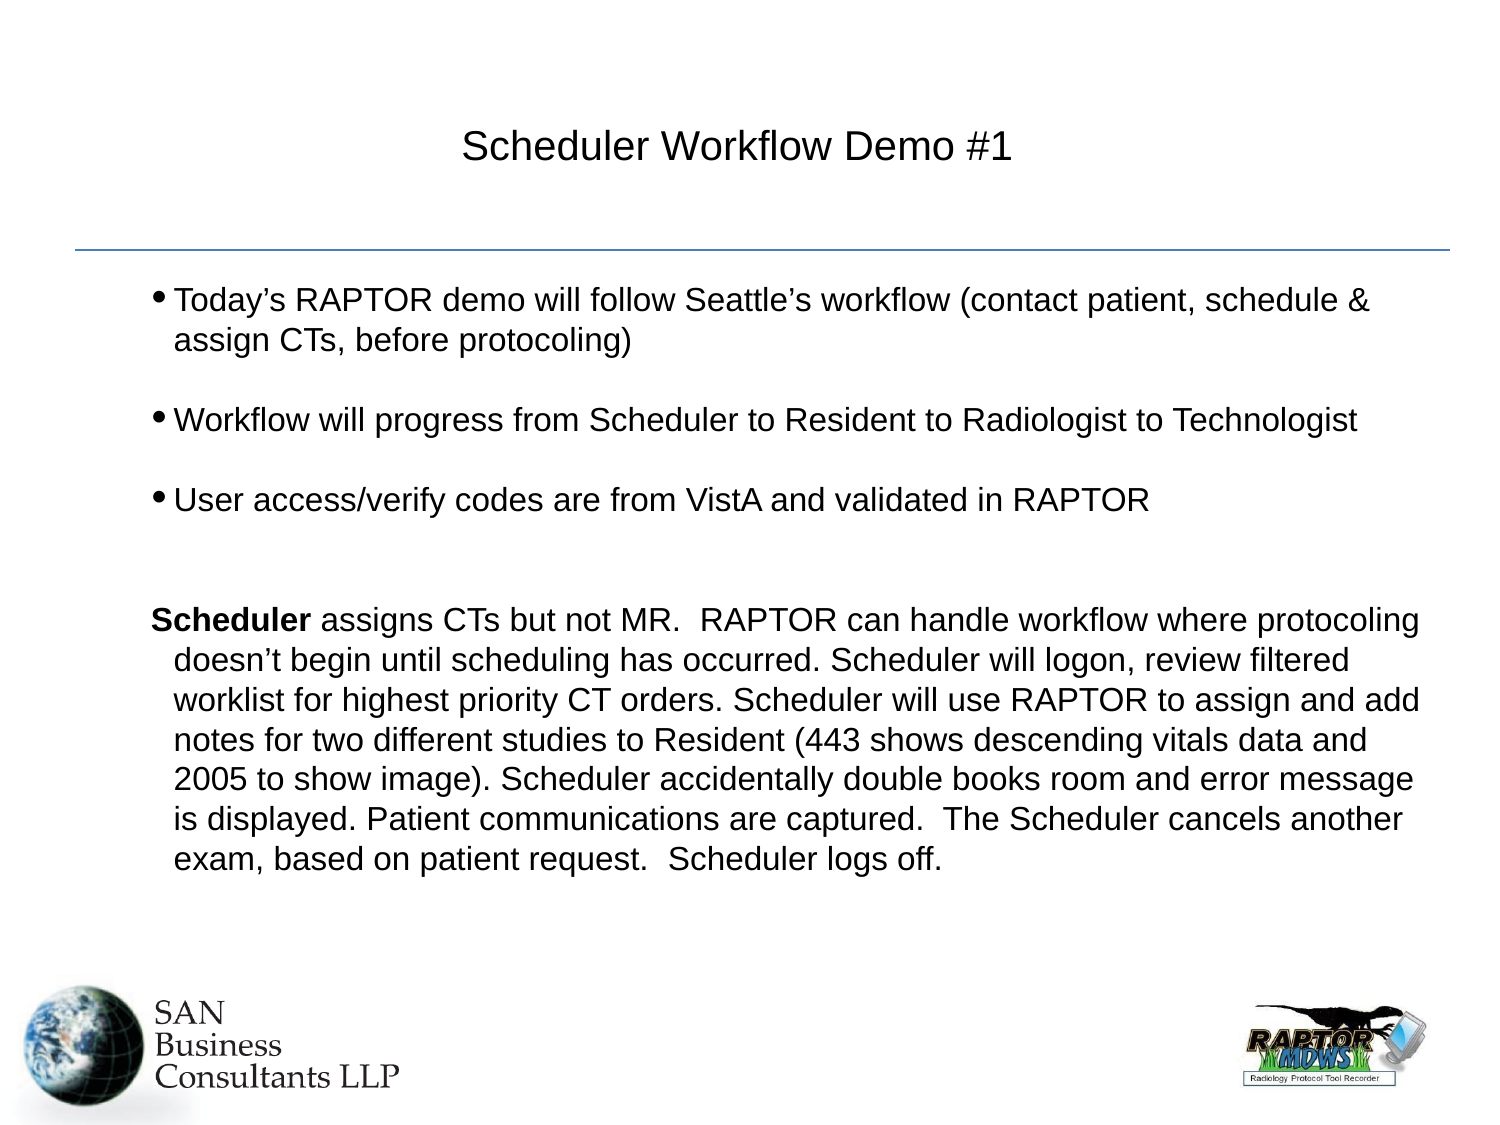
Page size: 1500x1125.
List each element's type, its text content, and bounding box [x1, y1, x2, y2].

title Scheduler Workflow Demo #1 [62, 50, 1413, 238]
list Today’s RAPTOR demo will follow Seattle’s workflow (contact patient, schedule & assign CTs, before protocoling) Workflow will progress from Scheduler to Resident to Radiologist to Technologist User access/verify codes are from VistA and validated in RAPTOR Scheduler assigns CTs but not MR. RAPTOR can handle workflow where protocoling doesn’t begin until scheduling has occurred. Scheduler will logon, review filtered worklist for highest priority CT orders. Scheduler will use RAPTOR to assign and add notes for two different studies to Resident (443 shows descending vitals data and 2005 to show image). Scheduler accidentally double books room and error message is displayed. Patient communications are captured. The Scheduler cancels another exam, based on patient request. Scheduler logs off. [102, 263, 1453, 1007]
picture [0, 974, 425, 1125]
picture [1162, 967, 1500, 1125]
